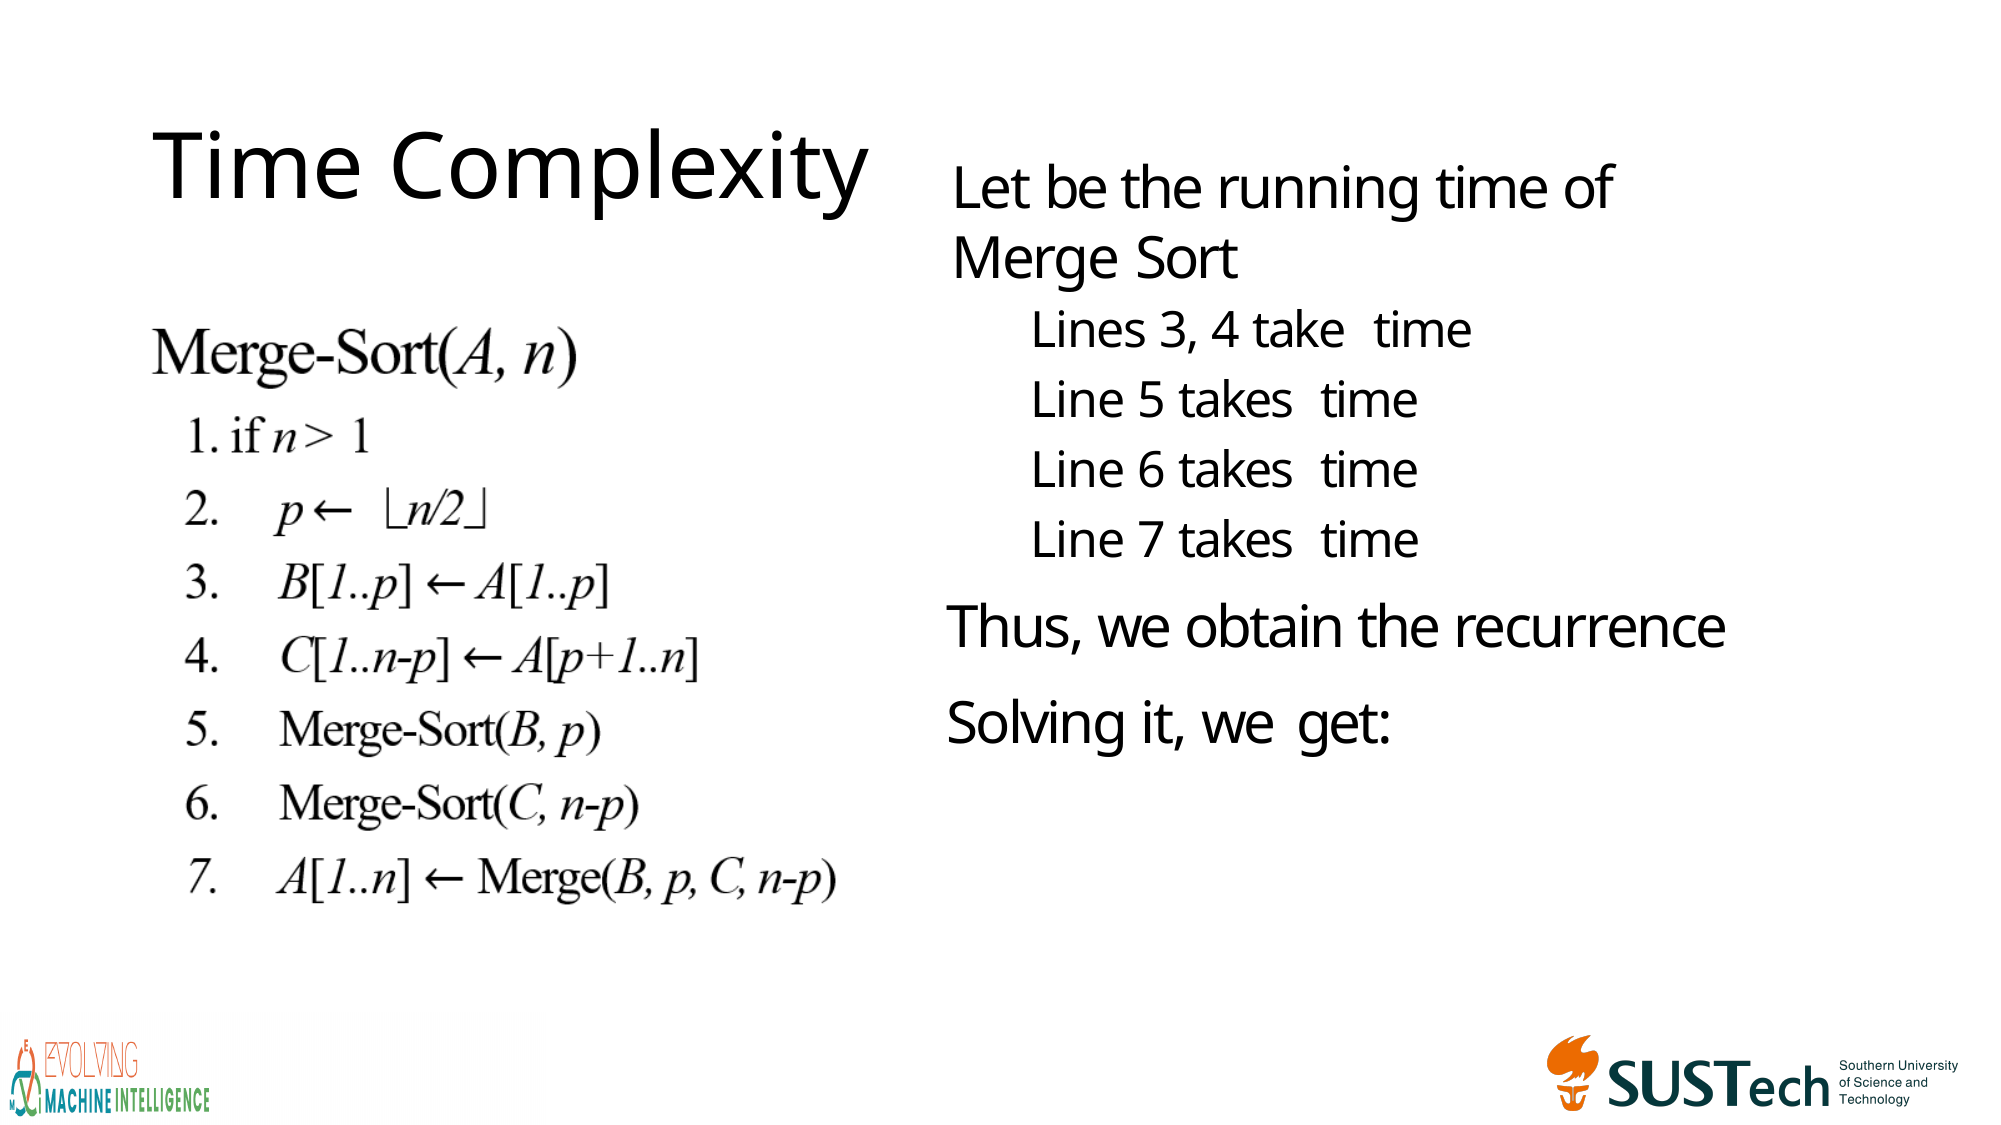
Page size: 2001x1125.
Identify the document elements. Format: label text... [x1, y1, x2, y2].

title Time Complexity [137, 59, 1863, 278]
picture [1547, 1035, 1958, 1111]
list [137, 314, 848, 917]
picture [0, 1012, 547, 1125]
